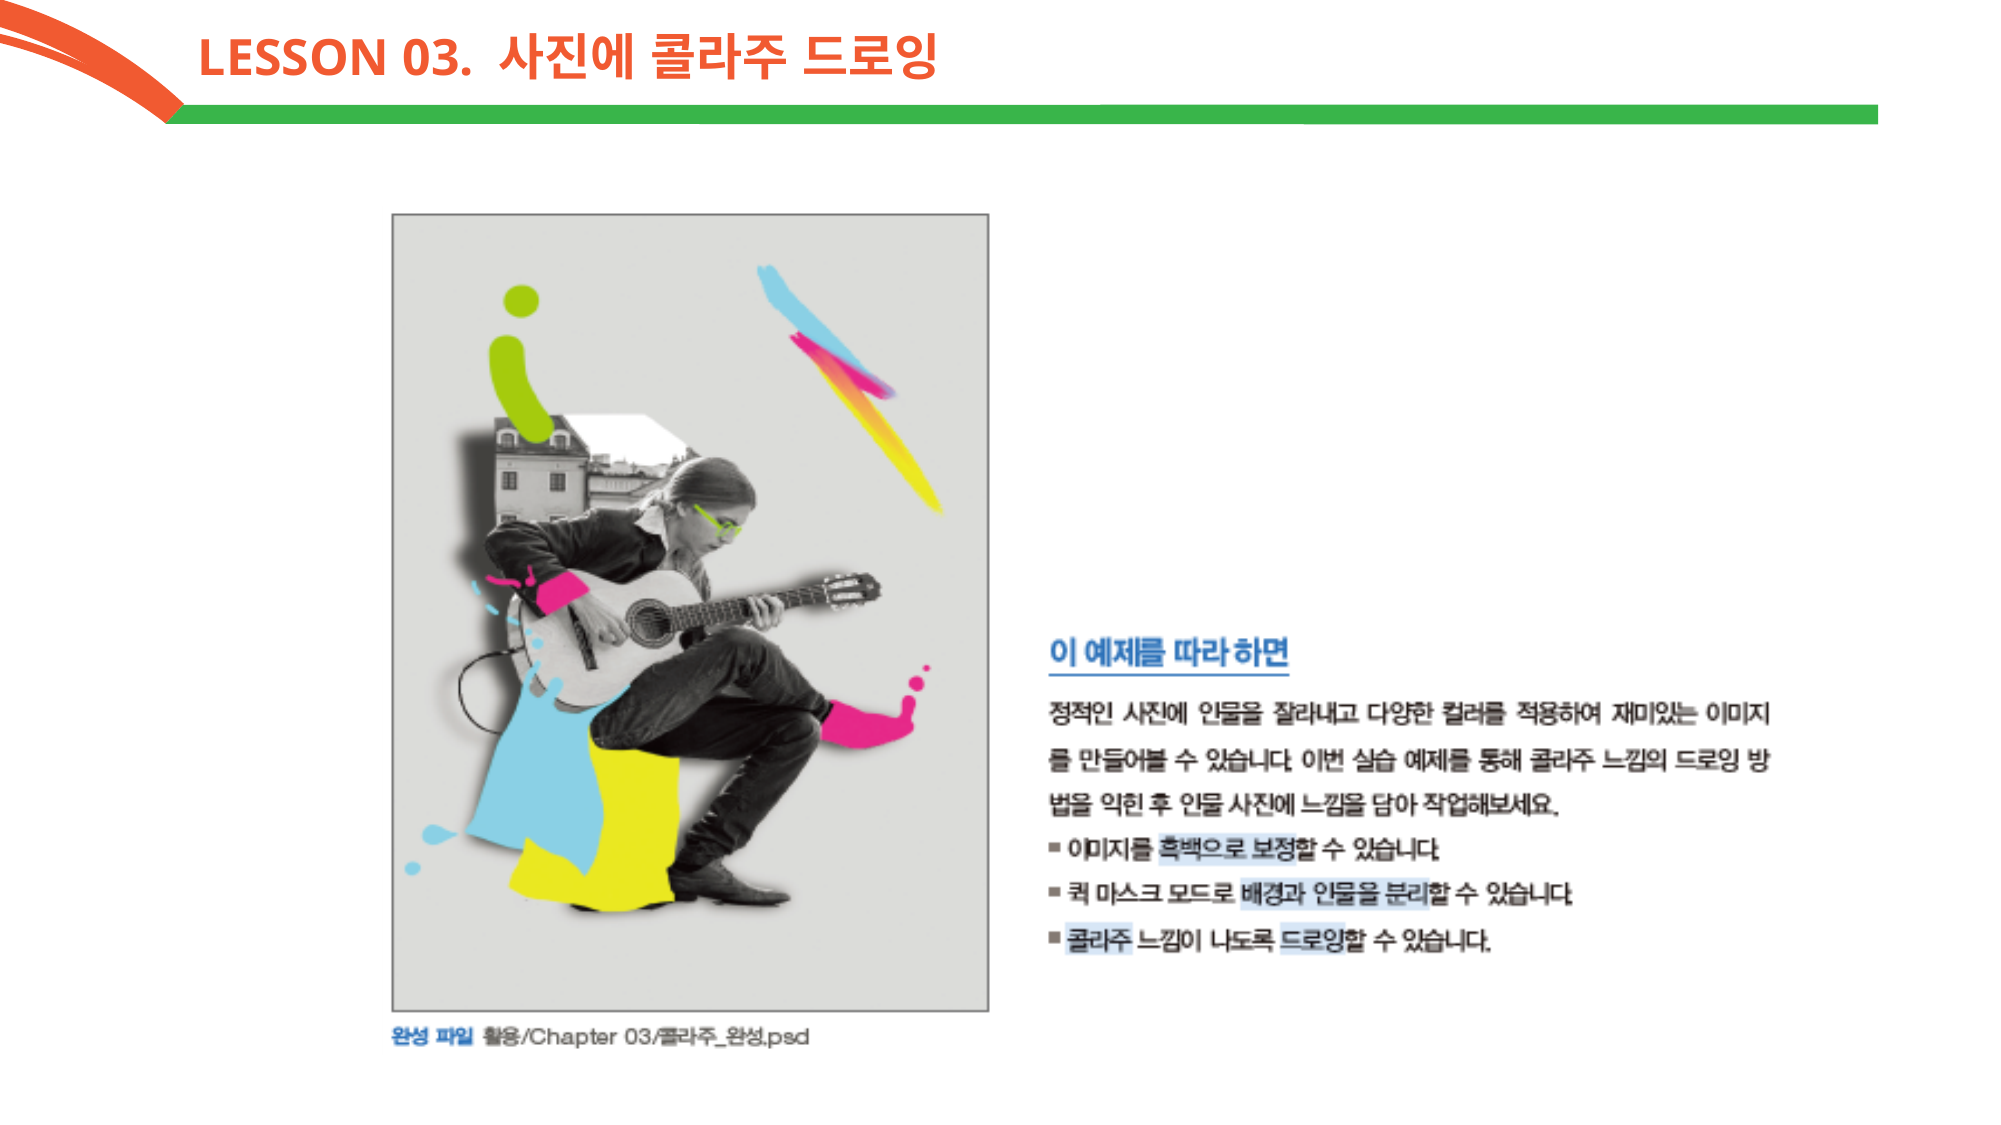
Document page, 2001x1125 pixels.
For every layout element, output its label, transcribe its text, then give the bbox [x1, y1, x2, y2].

picture [1040, 630, 1796, 965]
picture [381, 206, 1010, 1055]
title LESSON 03. 사진에 콜라주 드로잉 [183, 24, 1836, 95]
